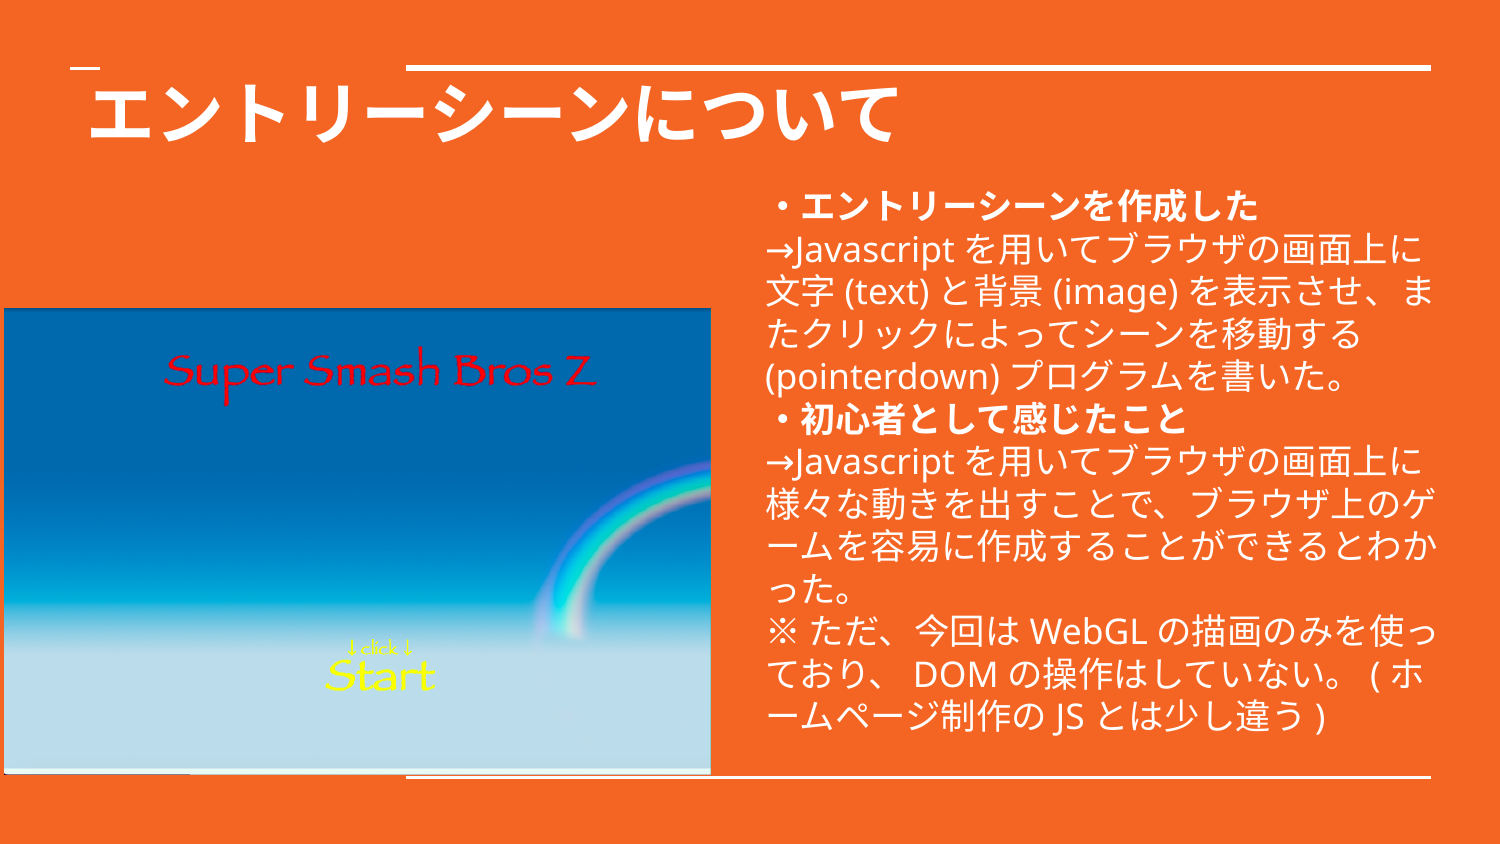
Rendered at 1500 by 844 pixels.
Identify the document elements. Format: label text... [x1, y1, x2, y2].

title エントリーシーンについて [71, 55, 939, 309]
picture [3, 308, 711, 775]
text_box ・エントリーシーンを作成した →Javascriptを用いてブラウザの画面上に文字(text)と背景(image)を表示させ、またクリックによってシーンを移動する(pointerdown)プログラムを書いた。 ・初心者として感じたこと →Javascriptを用いてブラウザの画面上に様々な動きを出すことで、ブラウザ上のゲームを容易に作成することができるとわかった。 ※ただ、今回はWebGLの描画のみを使っており、DOMの操作はしていない。(ホームページ制作のJSとは少し違う) [750, 169, 1457, 675]
